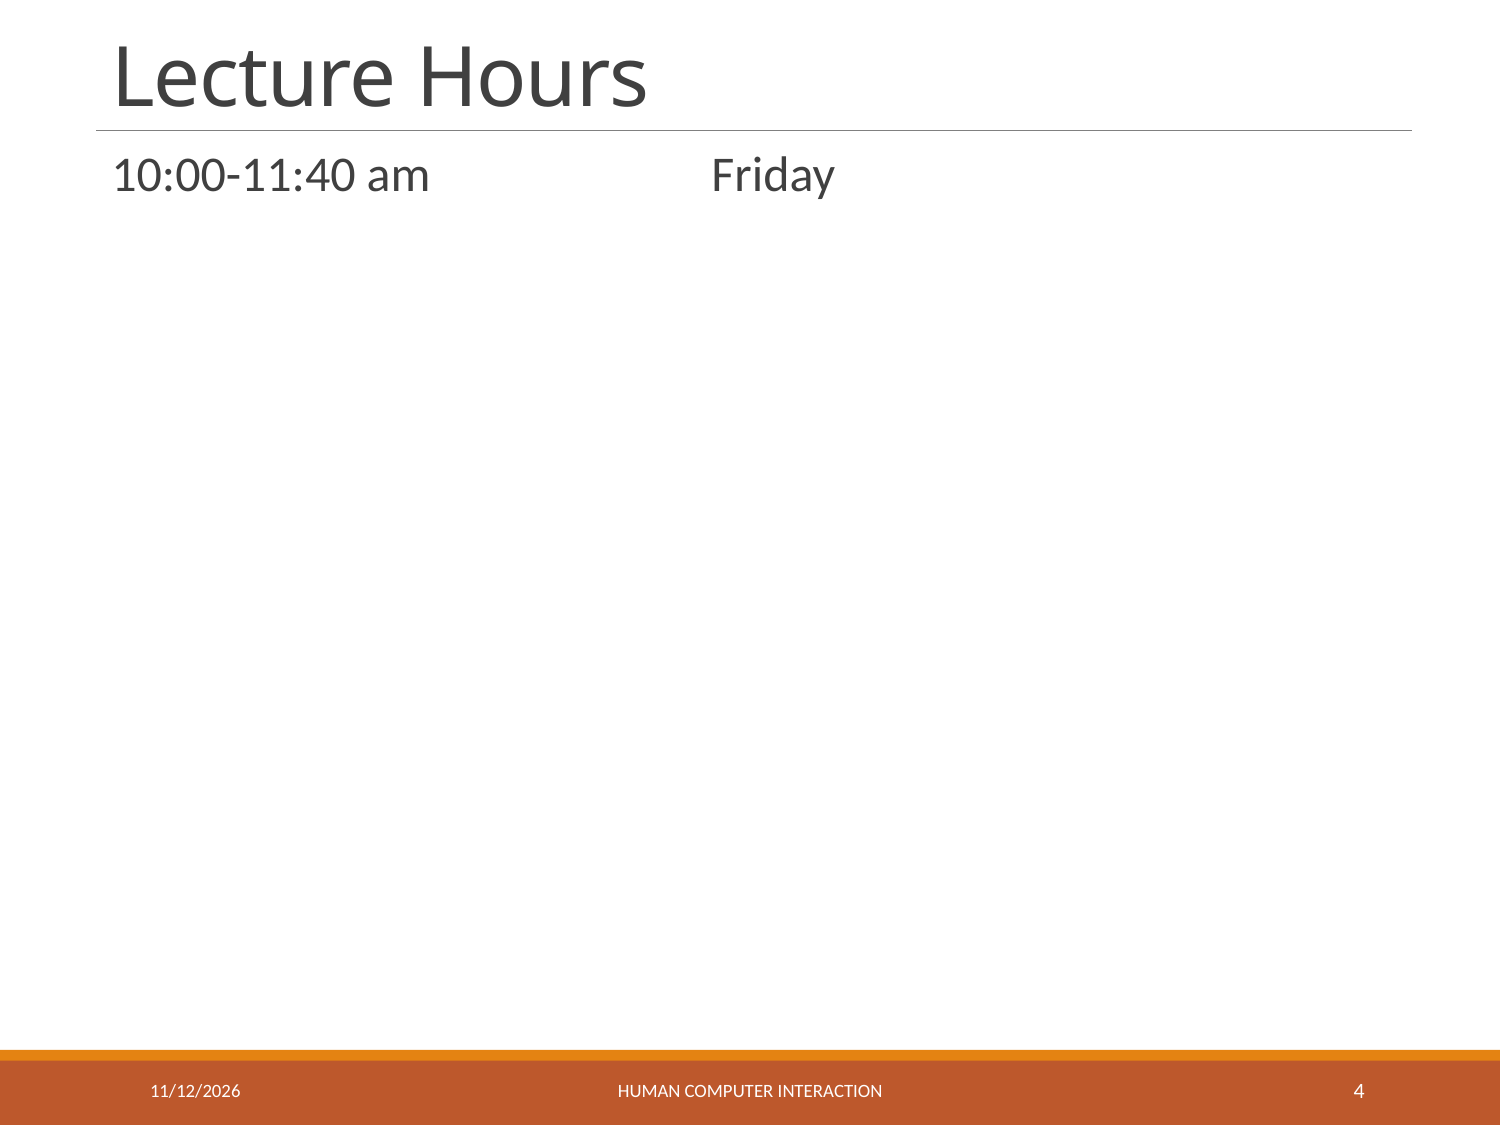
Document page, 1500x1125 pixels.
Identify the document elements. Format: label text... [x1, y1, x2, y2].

footer Human Computer Interaction [453, 1059, 1047, 1120]
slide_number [135, 1059, 440, 1120]
title Lecture Hours [96, 19, 1413, 131]
list 10:00-11:40 am Friday [96, 140, 1413, 1034]
slide_number 4 [1218, 1059, 1380, 1120]
